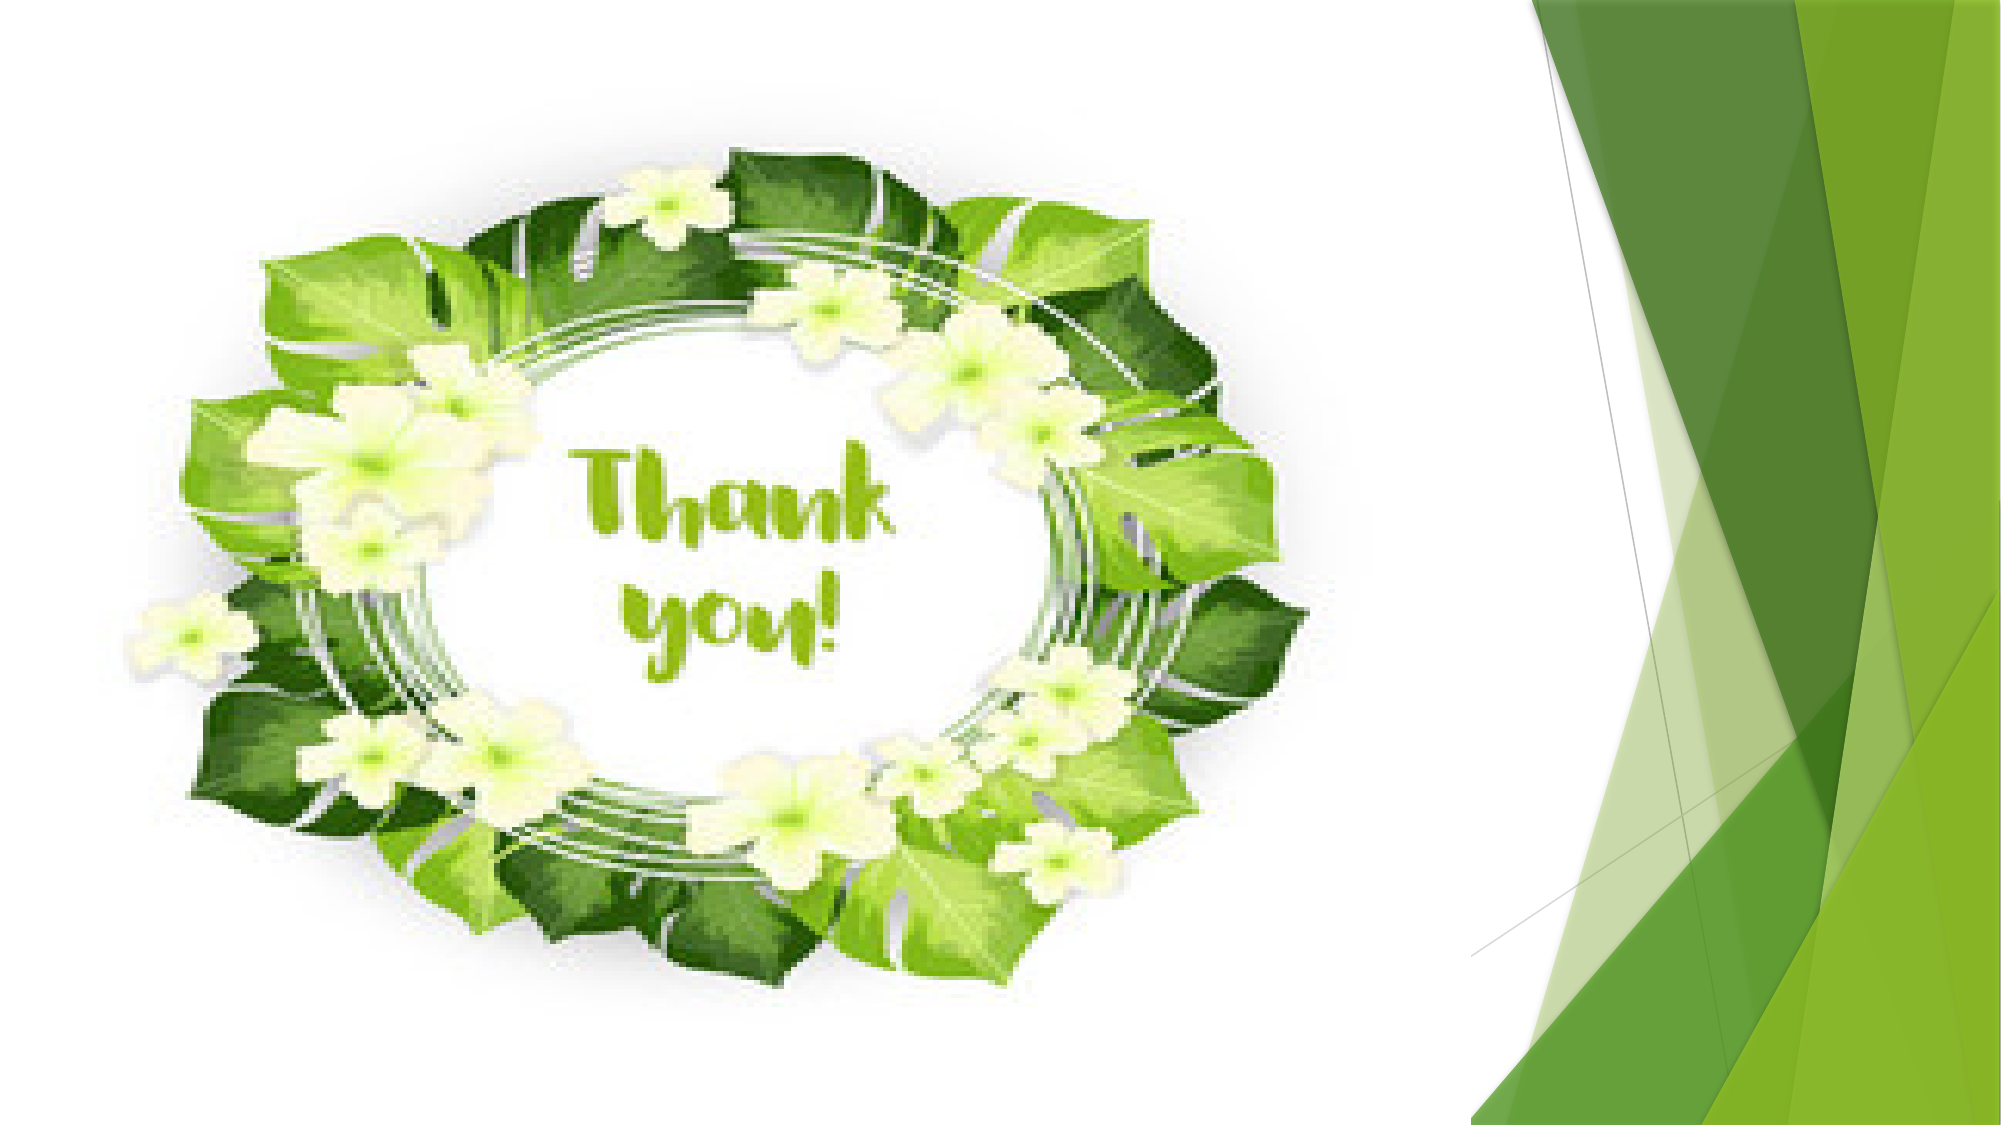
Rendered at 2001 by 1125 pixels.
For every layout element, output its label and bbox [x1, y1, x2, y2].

picture [0, 0, 1472, 1125]
